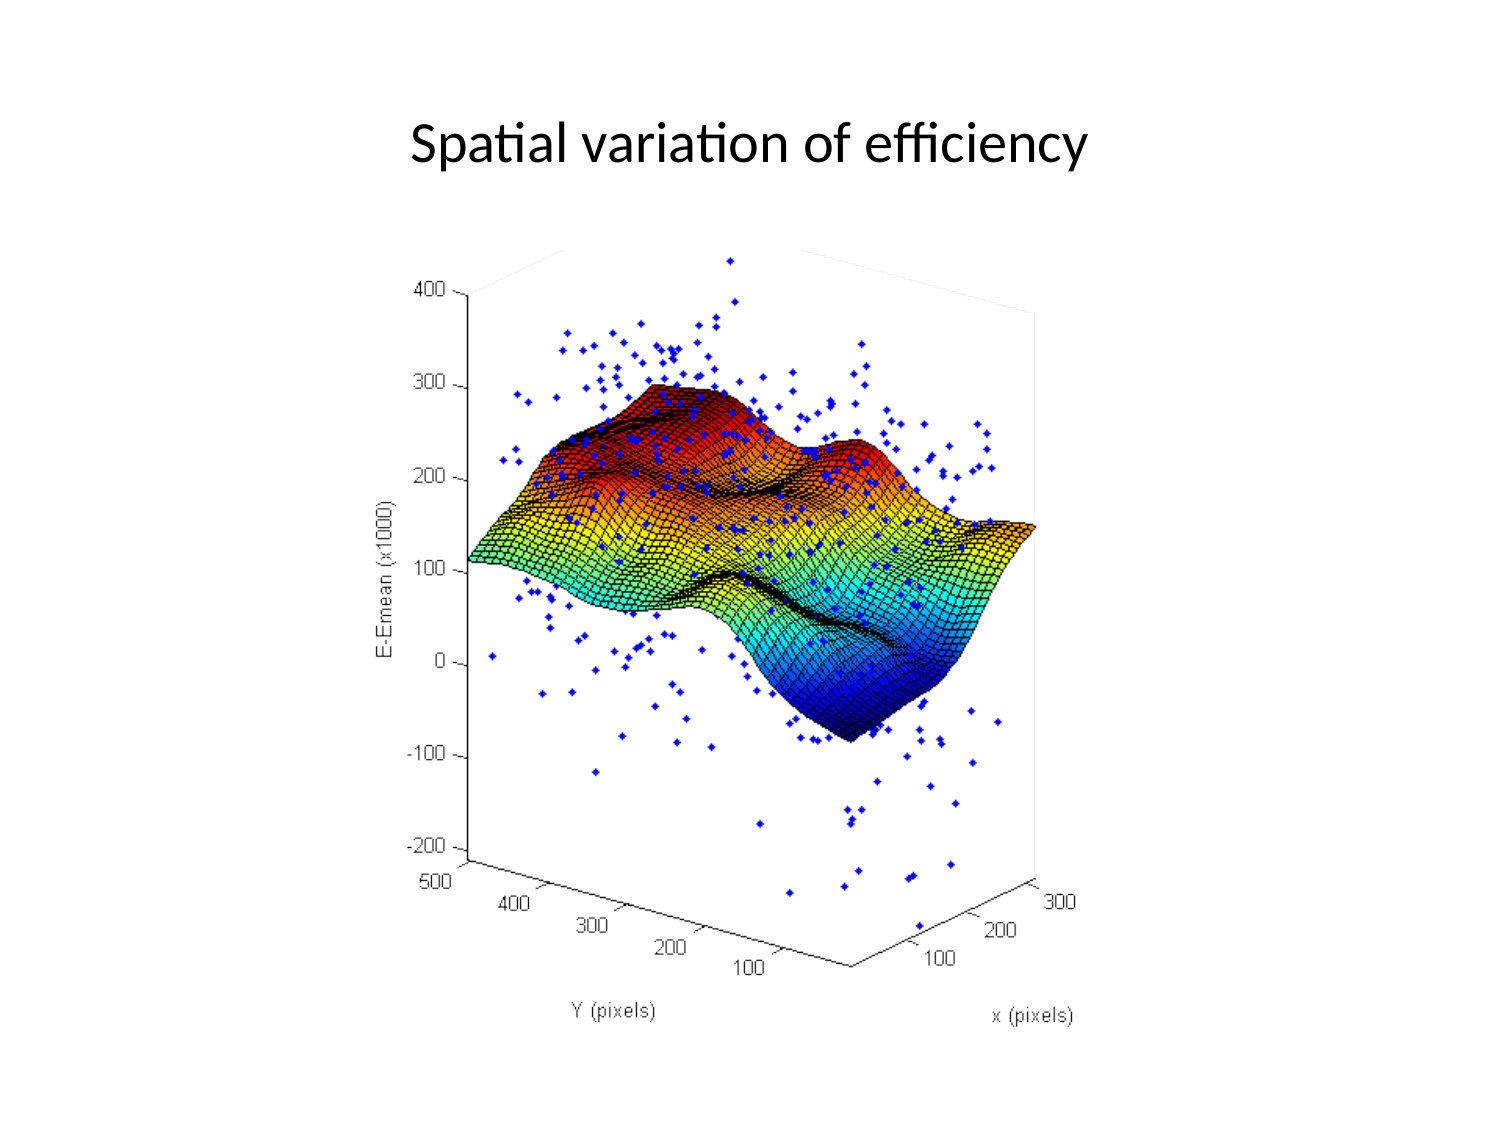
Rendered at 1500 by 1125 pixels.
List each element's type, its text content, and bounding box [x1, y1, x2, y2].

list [360, 250, 1094, 1068]
title Spatial variation of efficiency [74, 44, 1426, 233]
